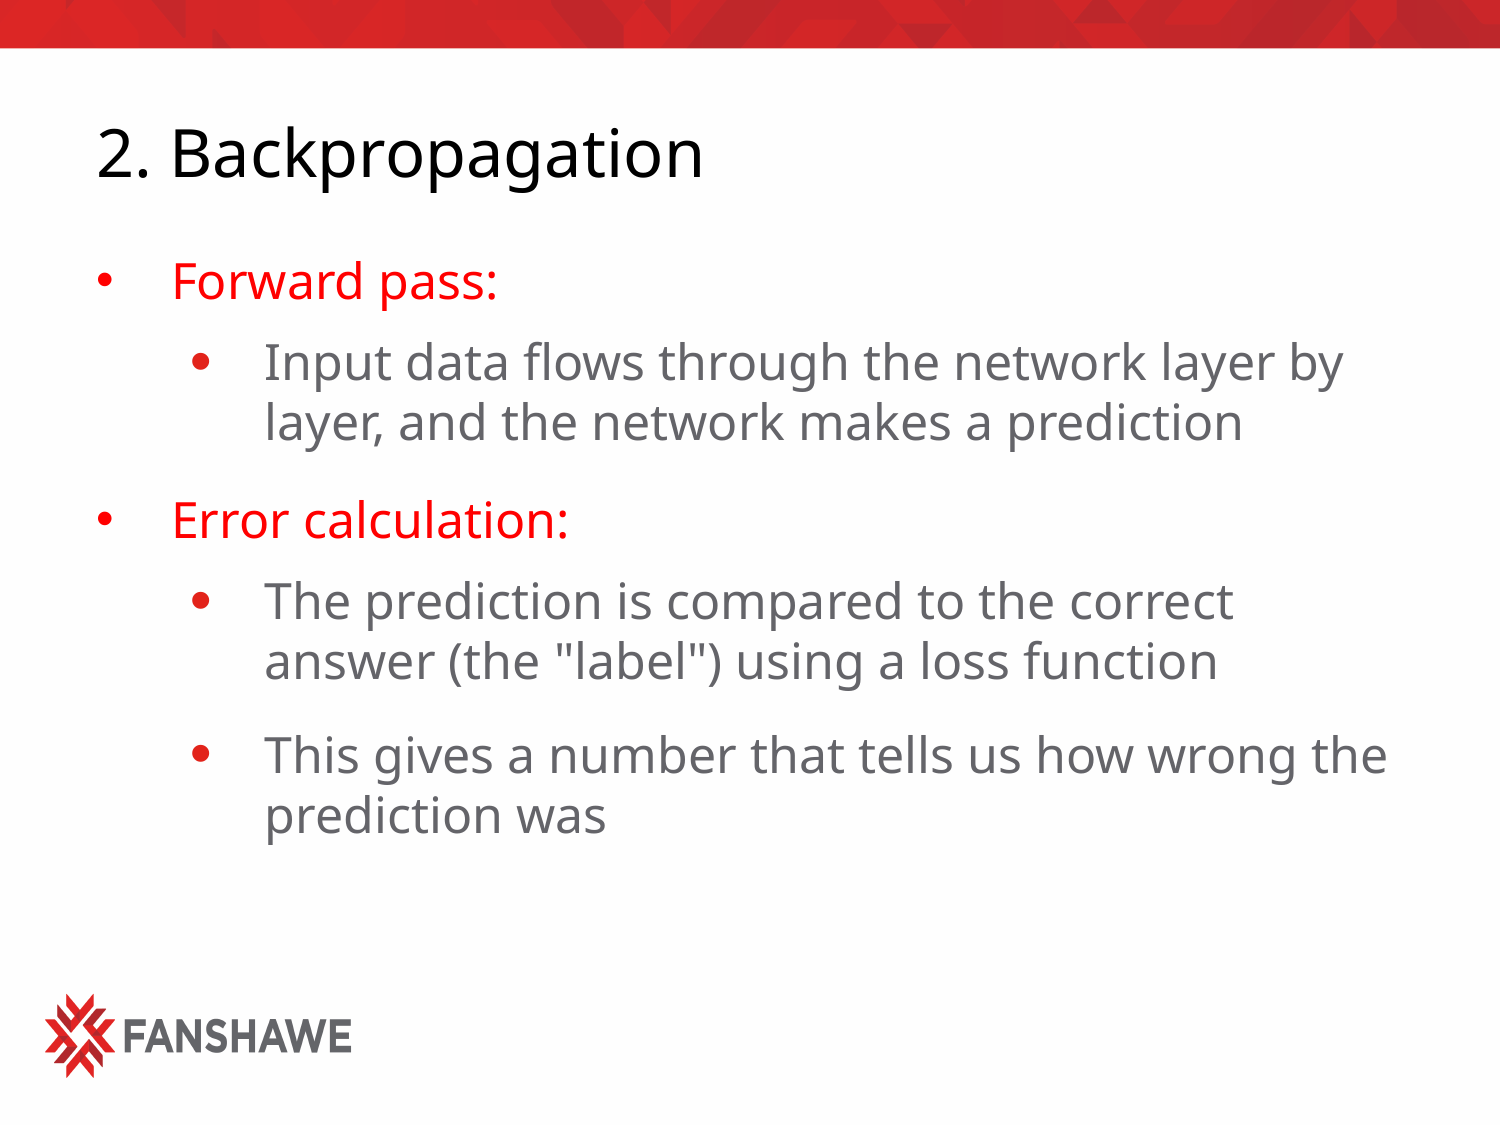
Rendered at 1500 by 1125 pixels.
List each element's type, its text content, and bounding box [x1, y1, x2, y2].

title 2. Backpropagation [81, 59, 1419, 242]
picture [0, 0, 1500, 1125]
list Forward pass: Input data flows through the network layer by layer, and the network makes a prediction Error calculation: The prediction is compared to the correct answer (the "label") using a loss function This gives a number that tells us how wrong the prediction was [81, 242, 1419, 950]
